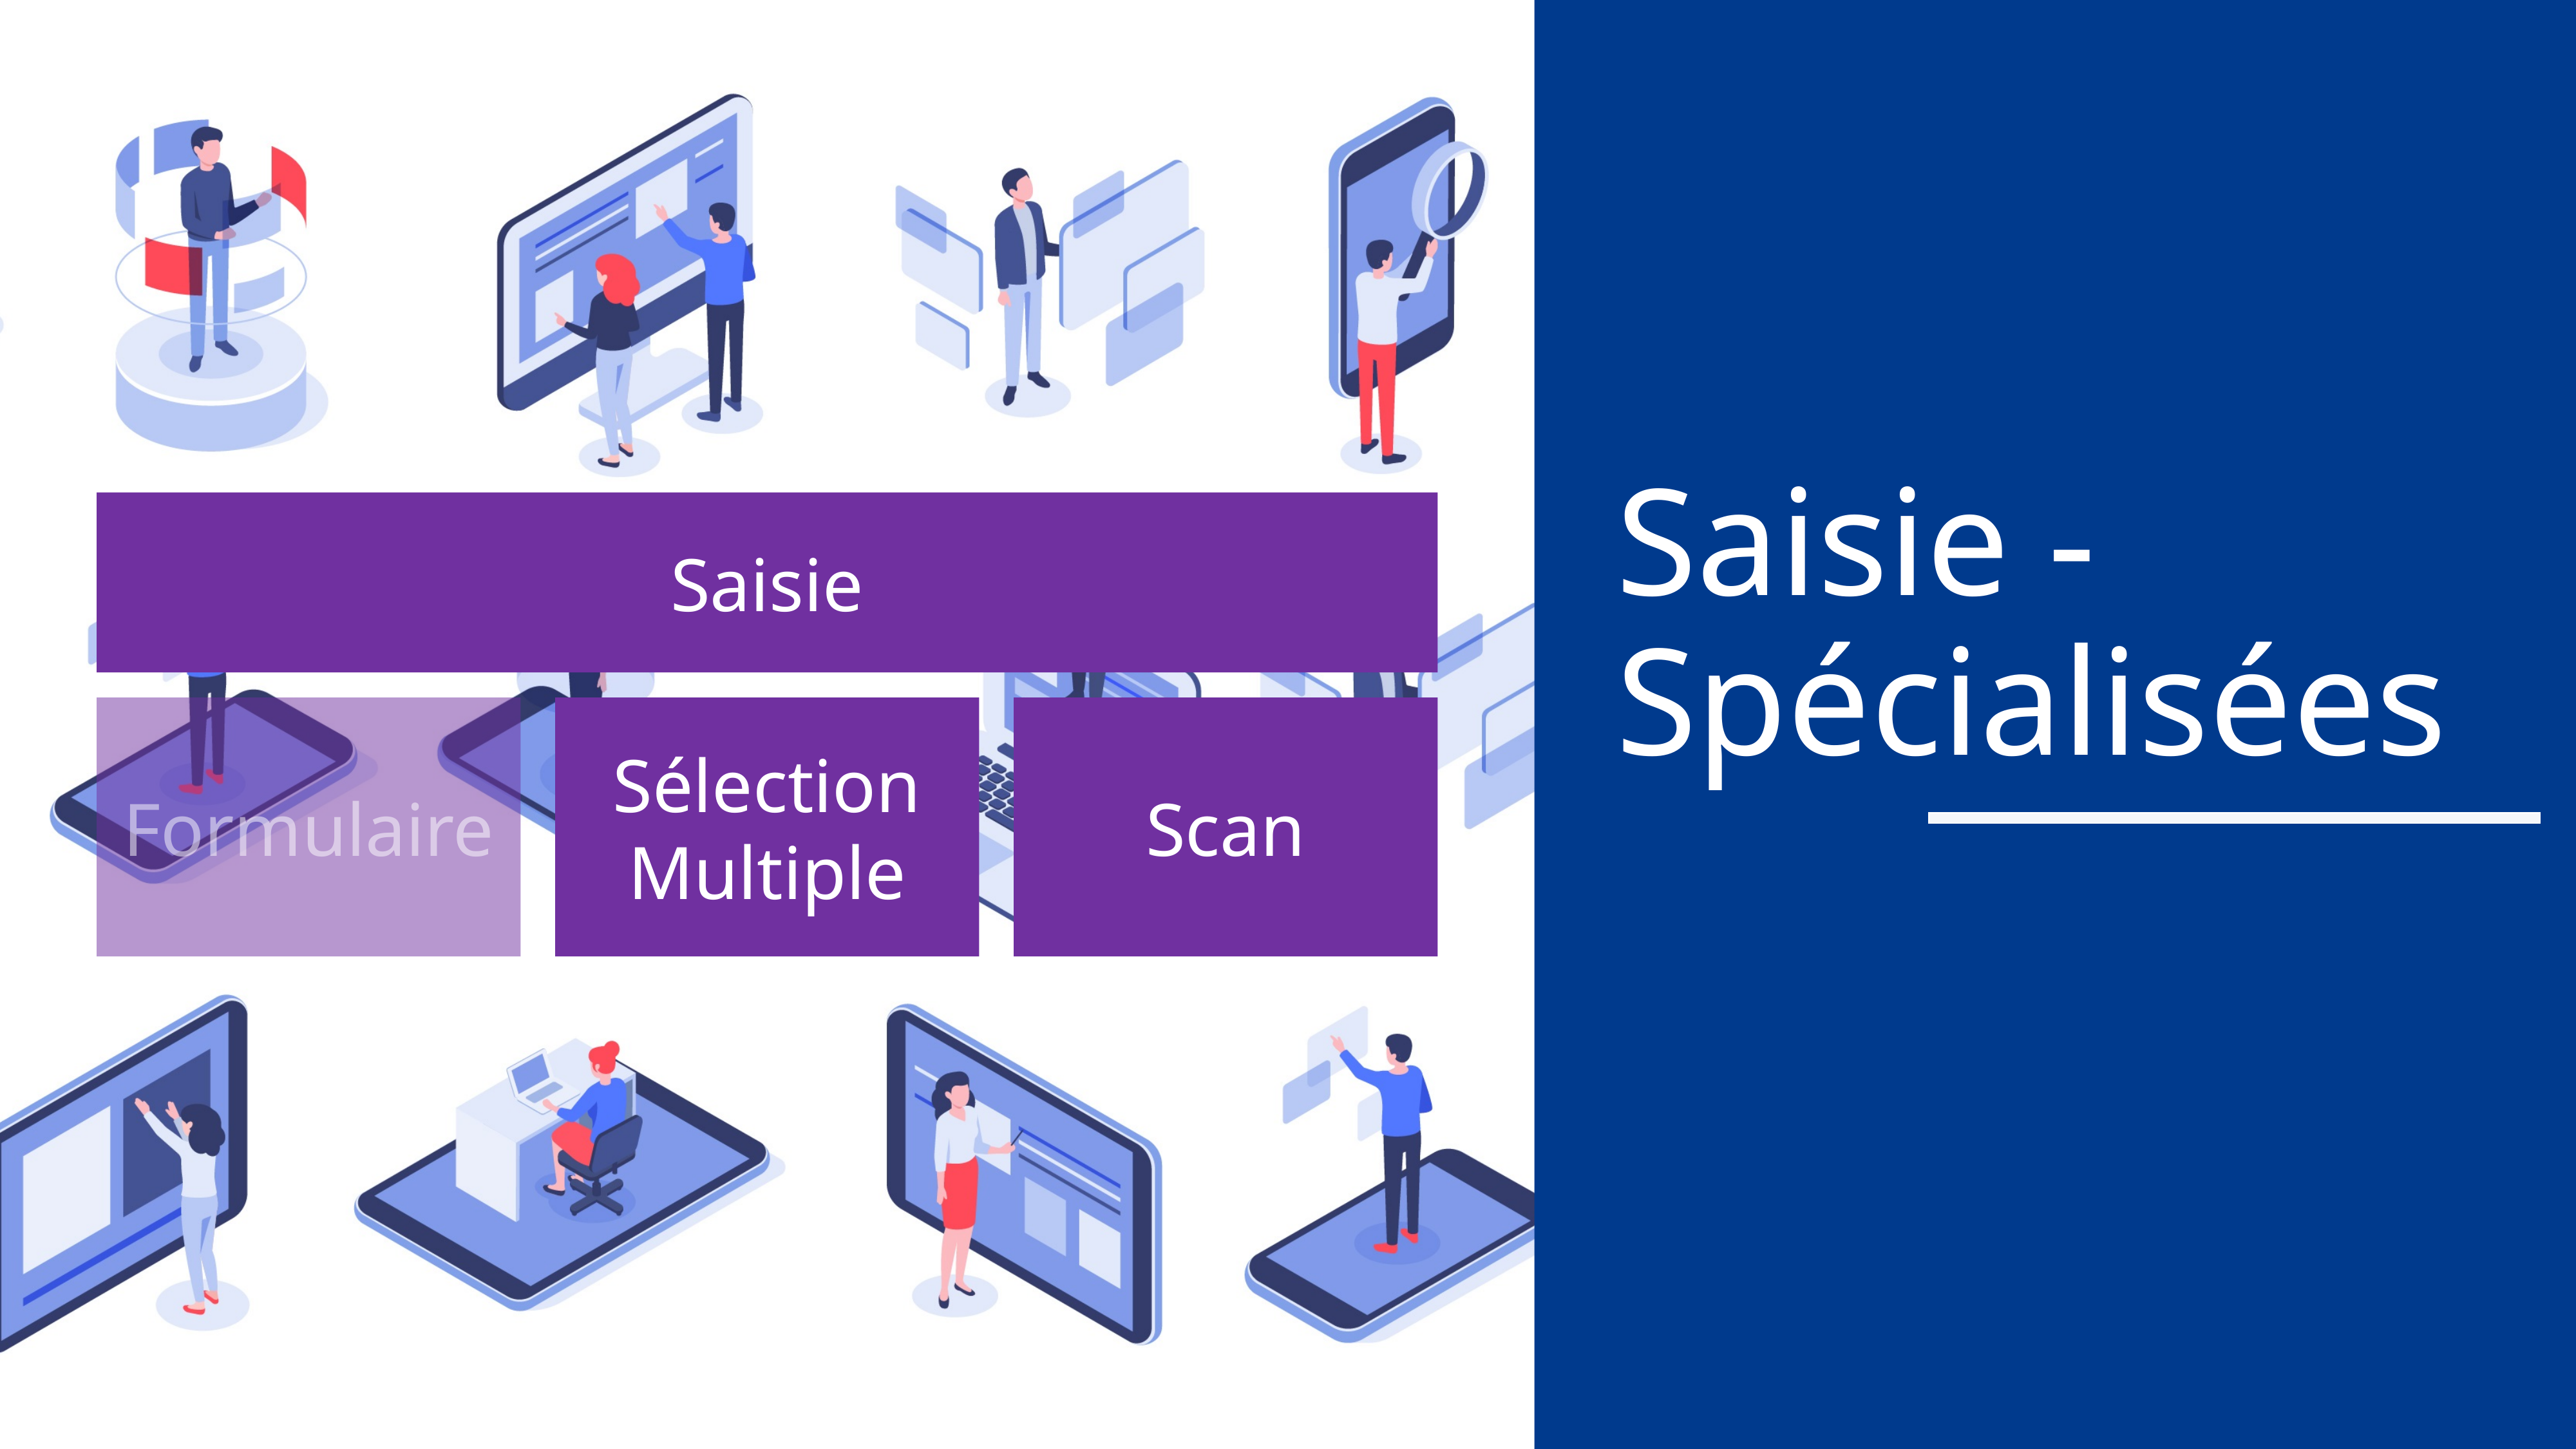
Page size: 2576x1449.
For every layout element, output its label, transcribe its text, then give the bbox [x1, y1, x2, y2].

picture [0, 0, 1535, 1449]
title Saisie - Spécialisées [1606, 292, 2554, 792]
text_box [97, 492, 1438, 957]
